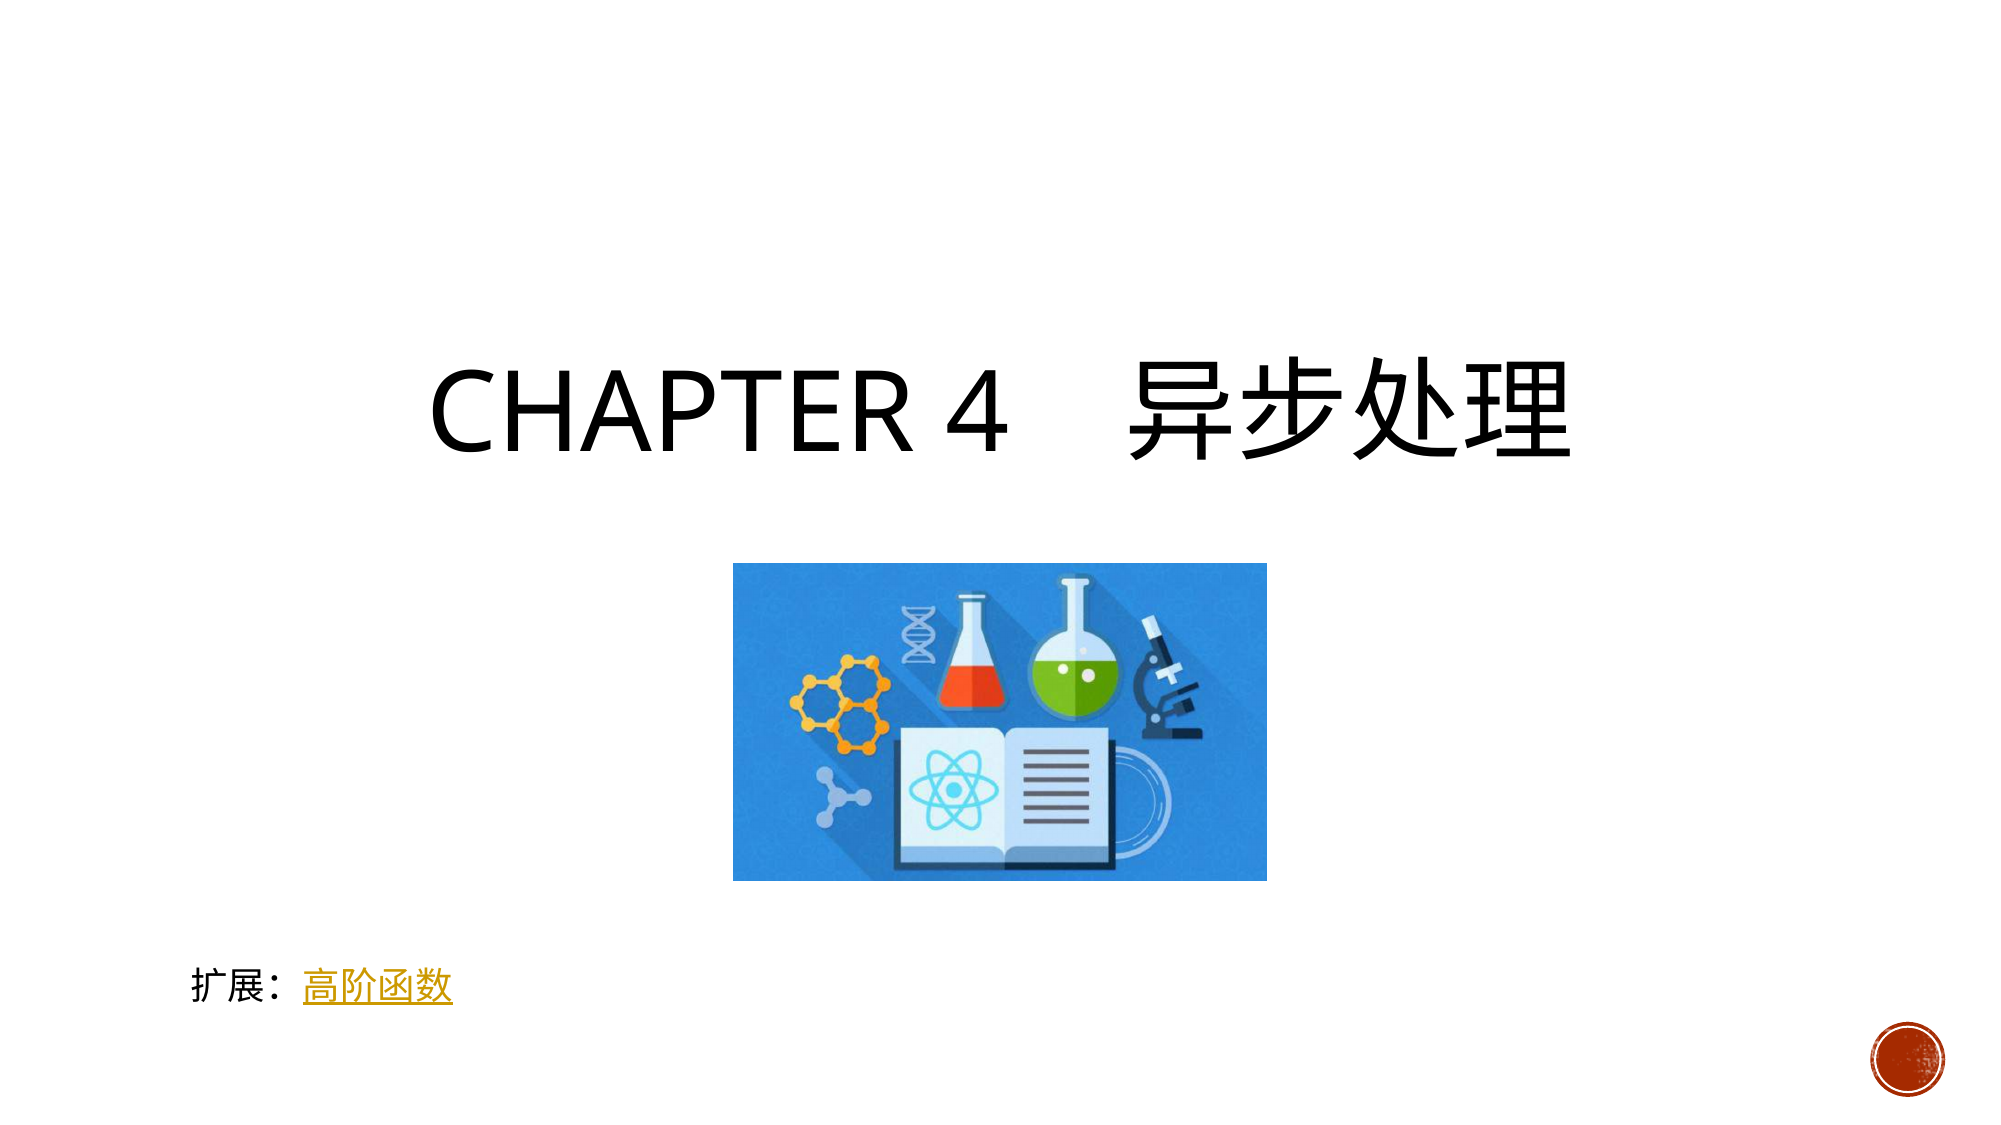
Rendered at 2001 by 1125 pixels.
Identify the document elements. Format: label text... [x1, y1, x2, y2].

picture [733, 563, 1267, 881]
text_box 扩展：高阶函数 [175, 954, 515, 1024]
title chapter 4 异步处理 [175, 79, 1826, 750]
